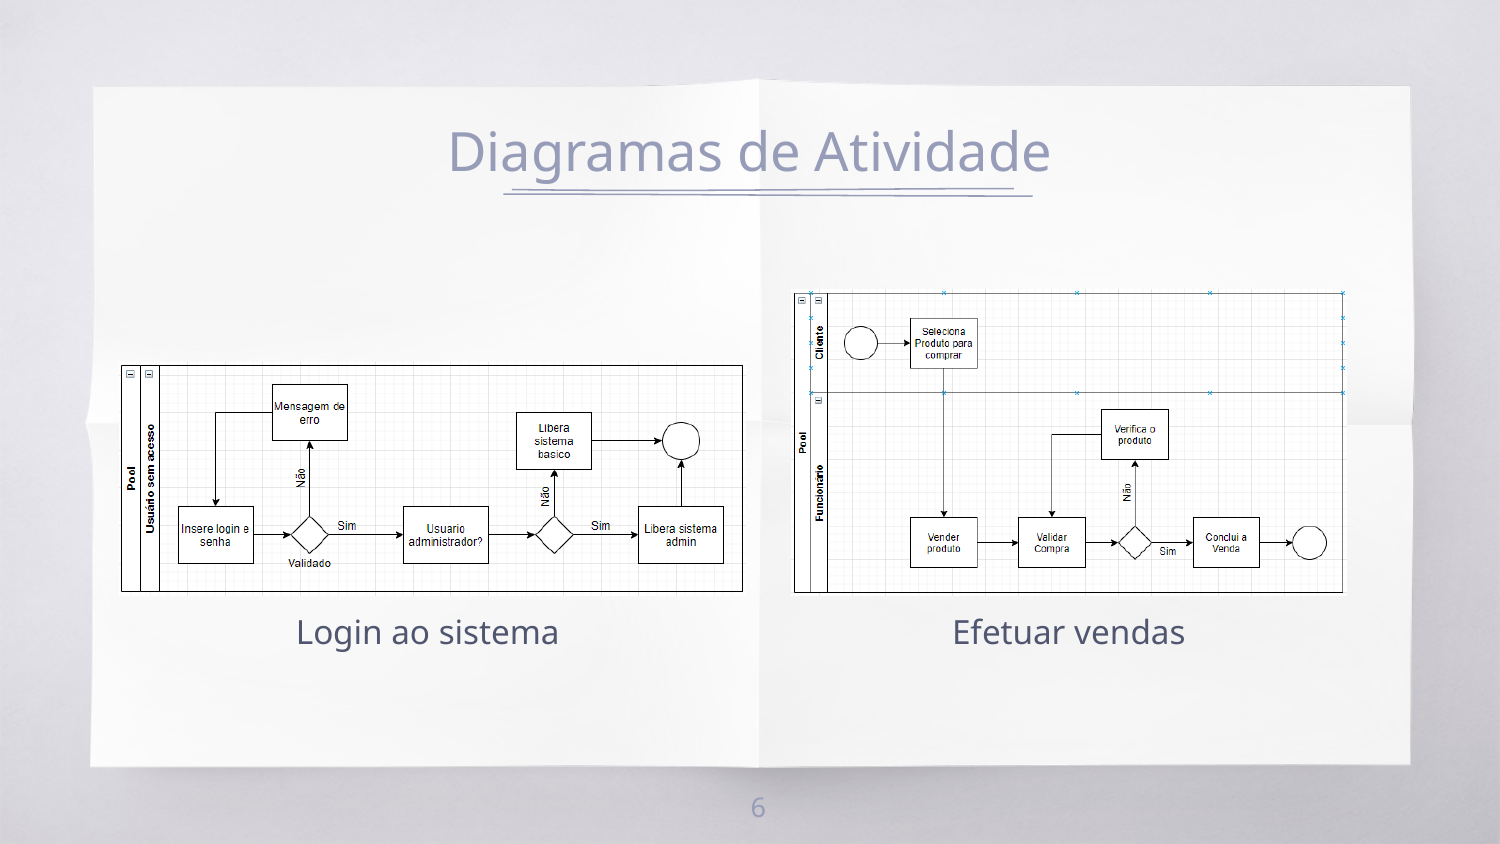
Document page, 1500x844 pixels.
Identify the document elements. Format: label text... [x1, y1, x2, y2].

list Efetuar vendas [916, 604, 1222, 678]
title Diagramas de Atividade [168, 84, 1332, 197]
list Login ao sistema [280, 604, 586, 678]
slide_number ‹#› [713, 775, 804, 825]
picture [0, 0, 1500, 844]
